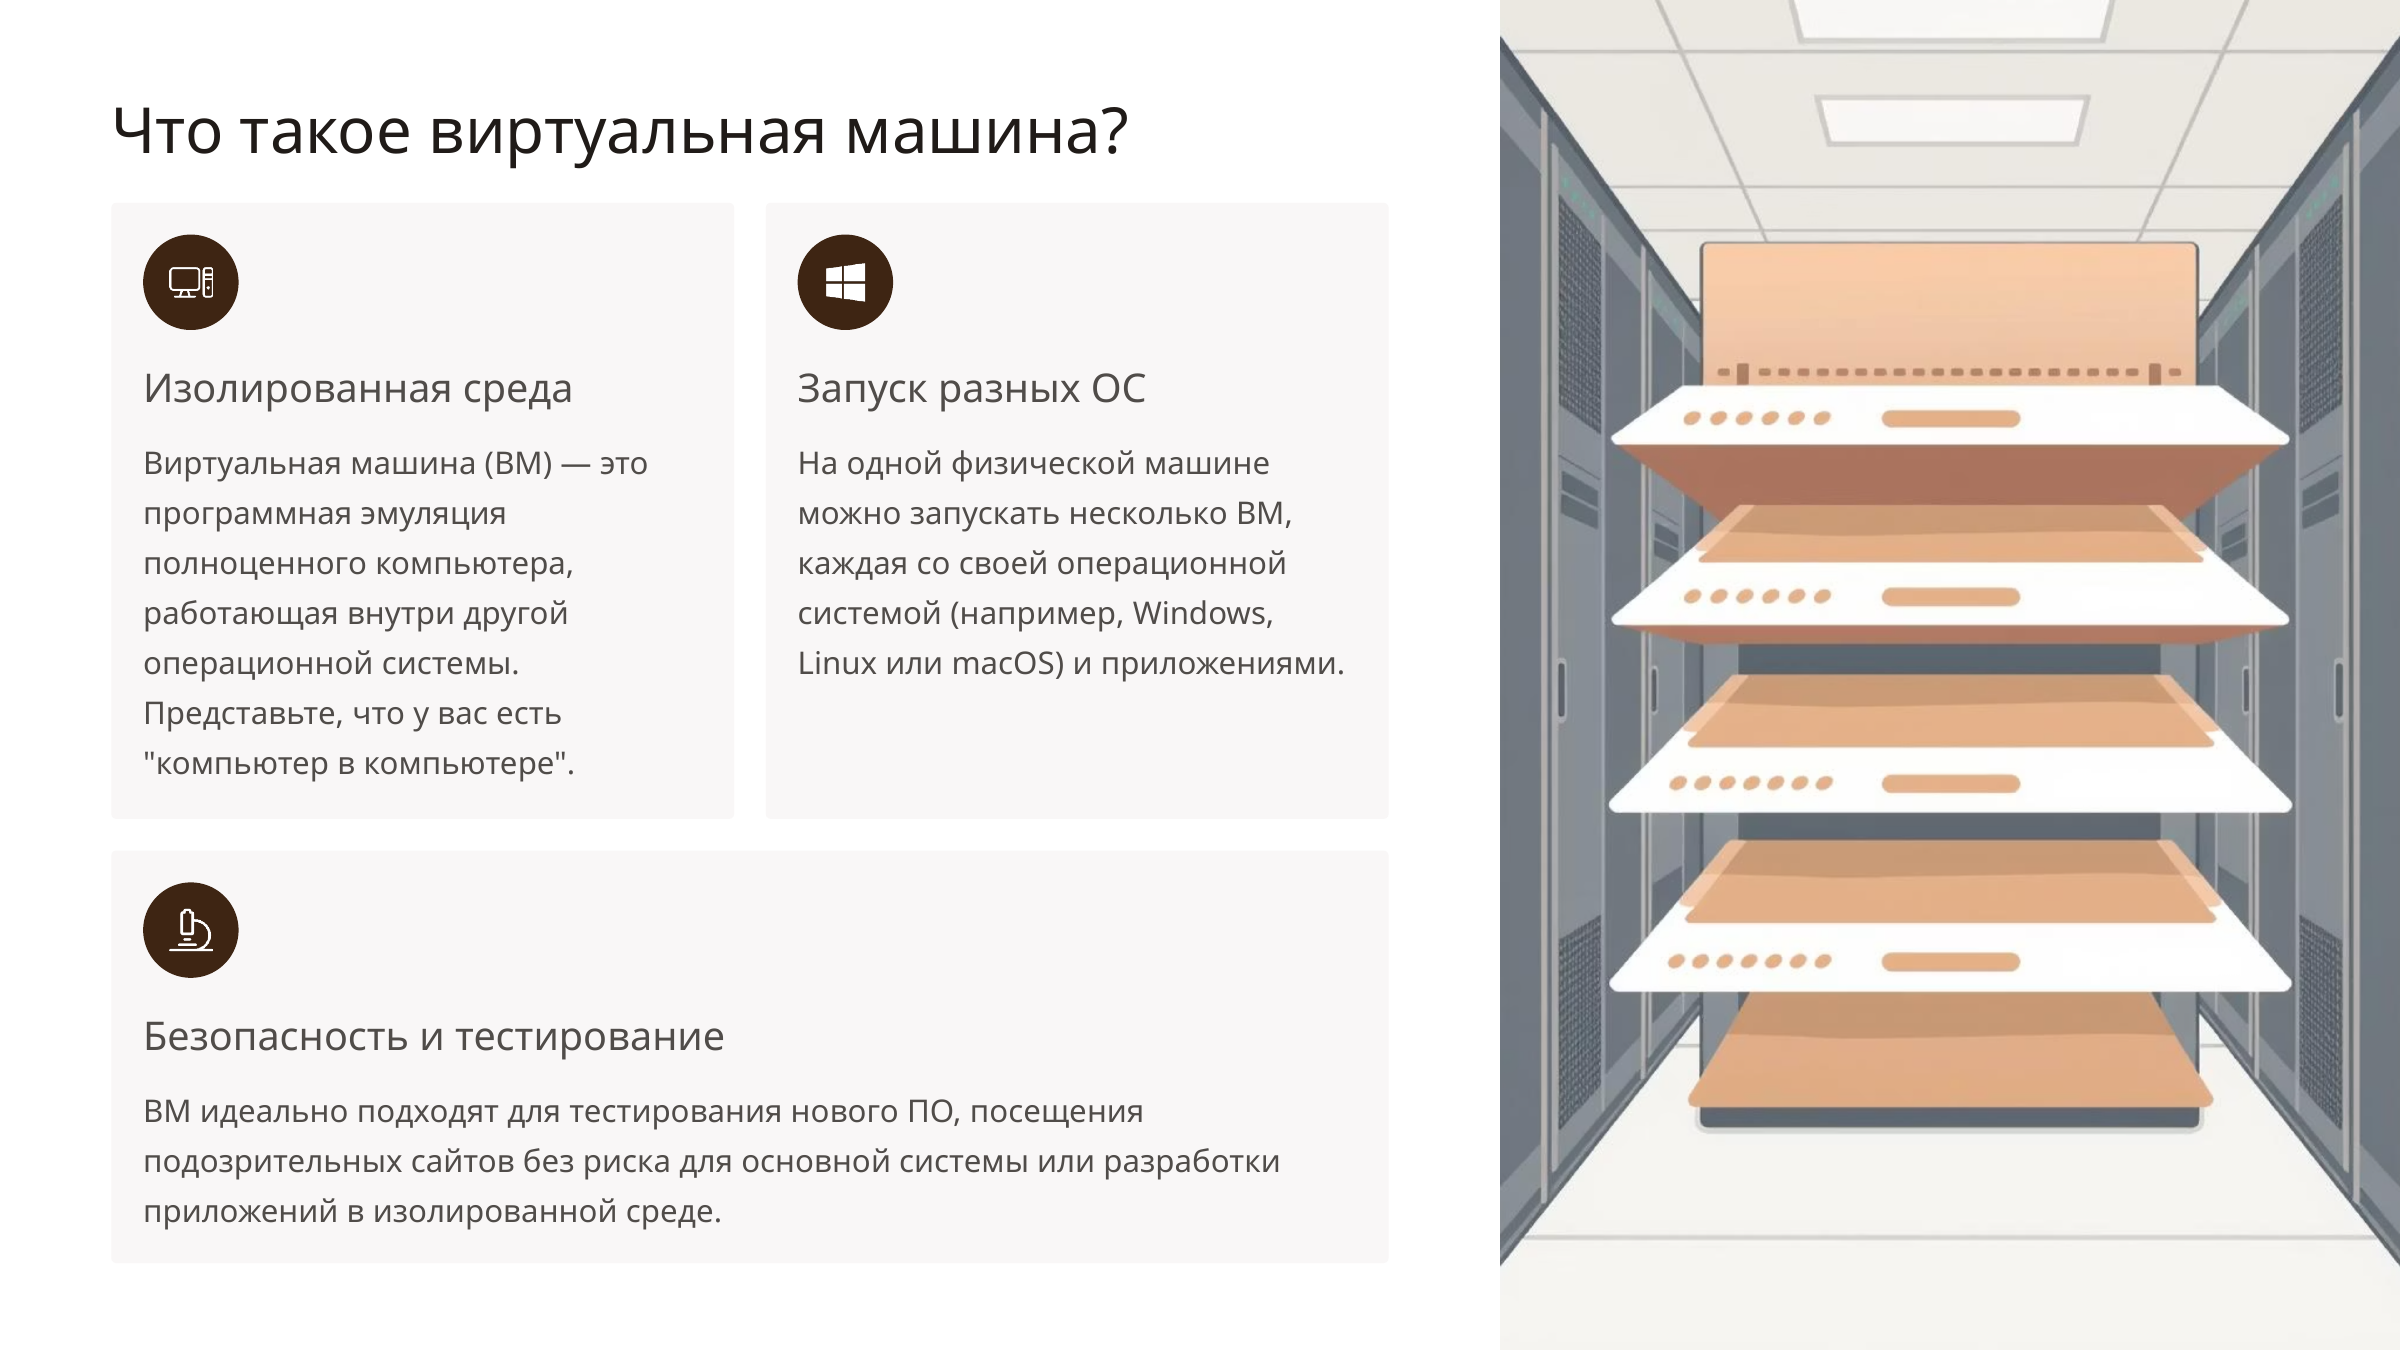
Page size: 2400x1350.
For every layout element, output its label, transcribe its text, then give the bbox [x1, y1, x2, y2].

picture [169, 255, 213, 310]
text_box [143, 234, 239, 330]
picture [823, 255, 867, 310]
picture [1499, 0, 2400, 1350]
text_box [797, 234, 894, 330]
picture [169, 903, 213, 958]
text_box [111, 850, 1389, 1264]
text_box [111, 202, 735, 819]
text_box Виртуальная машина (ВМ) — это программная эмуляция полноценного компьютера, работающая внутри другой операционной системы. Представьте, что у вас есть "компьютер в компьютере". [143, 430, 703, 787]
text_box На одной физической машине можно запускать несколько ВМ, каждая со своей операционной системой (например, Windows, Linux или macOS) и приложениями. [797, 430, 1357, 737]
text_box Запуск разных ОС [797, 361, 1196, 412]
text_box [765, 202, 1389, 819]
text_box Безопасность и тестирование [143, 1009, 726, 1060]
text_box ВМ идеально подходят для тестирования нового ПО, посещения подозрительных сайтов без риска для основной системы или разработки приложений в изолированной среде. [143, 1078, 1357, 1232]
text_box [143, 882, 239, 978]
text_box Изолированная среда [143, 361, 574, 412]
text_box Что такое виртуальная машина? [111, 87, 1135, 168]
